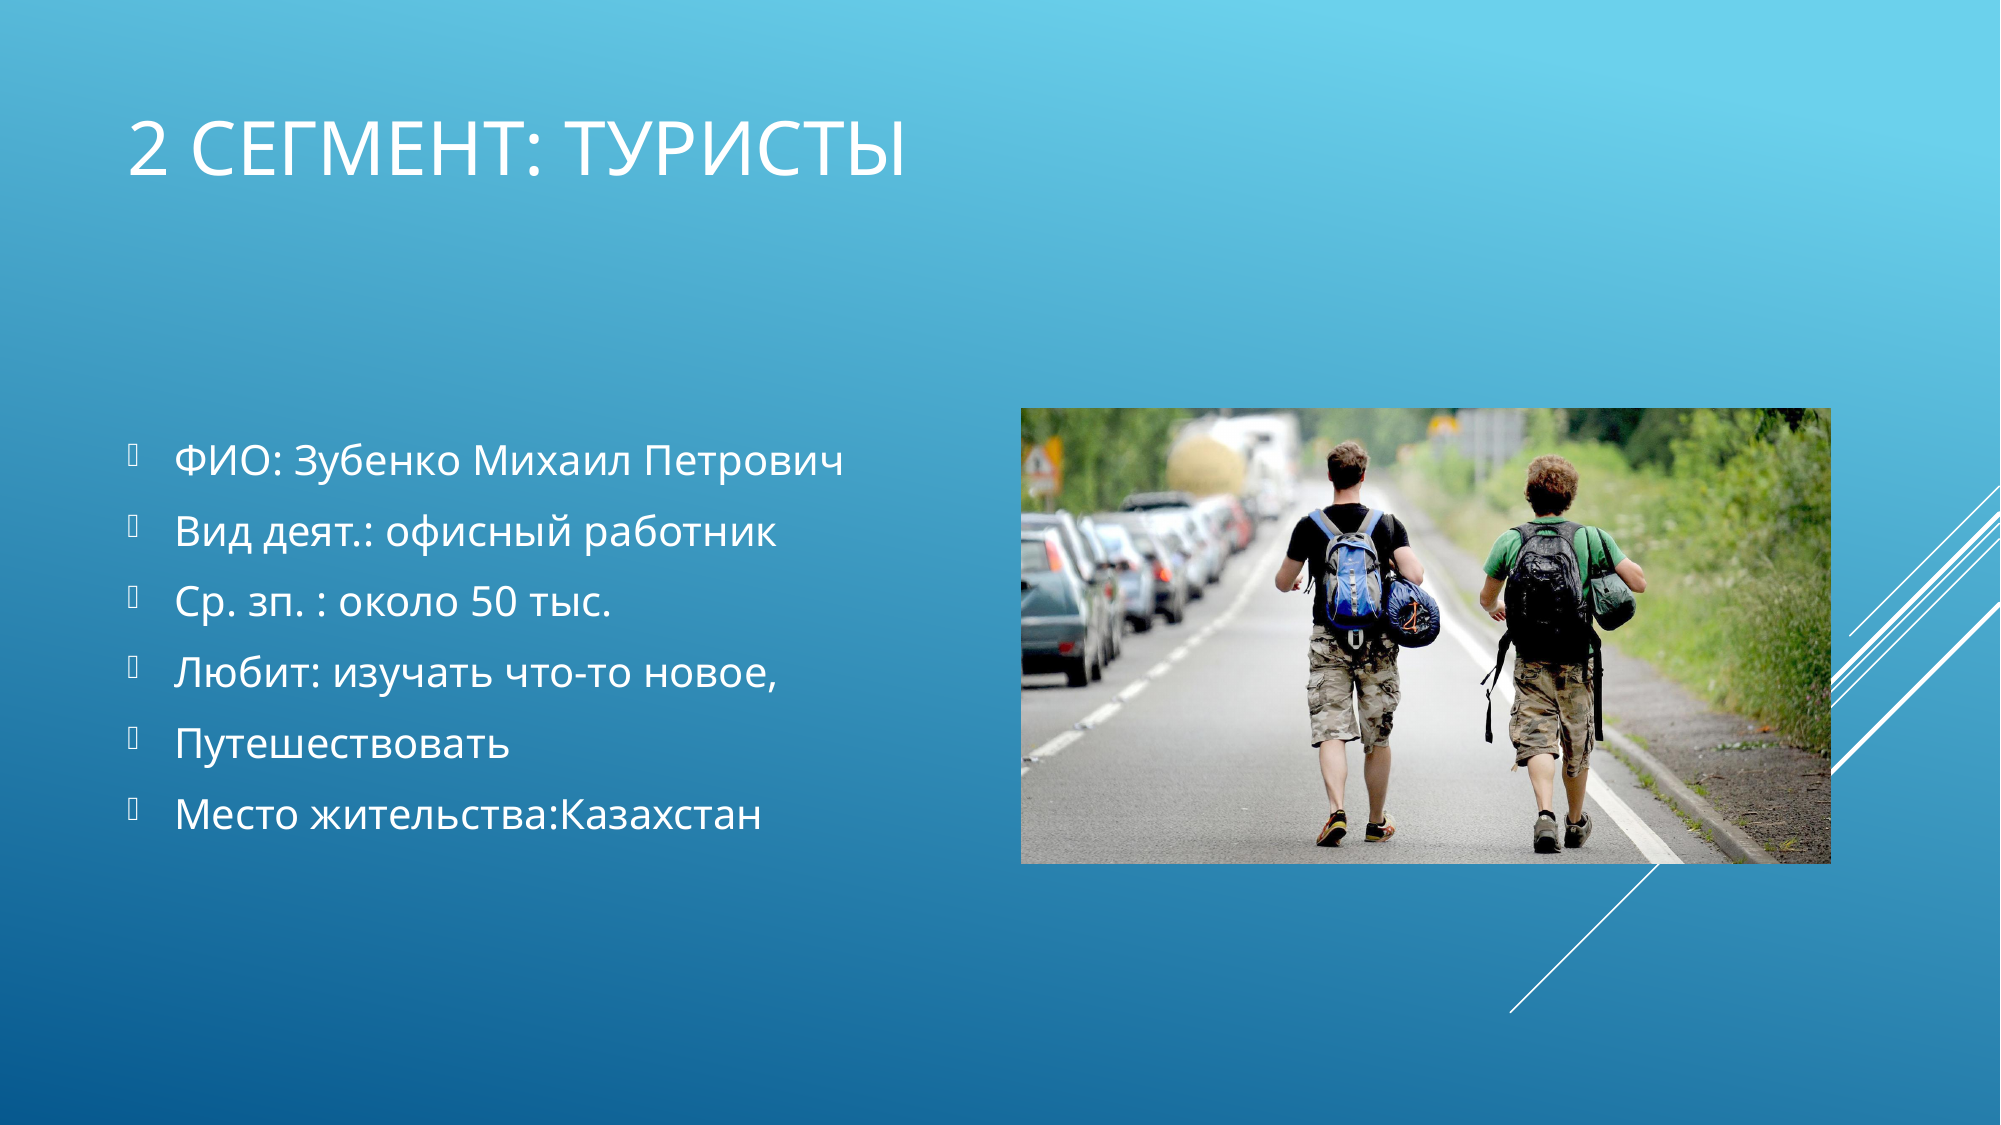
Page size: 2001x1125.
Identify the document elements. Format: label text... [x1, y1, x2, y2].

picture [1021, 407, 1831, 864]
title 2 сегмент: туристы [112, 21, 1513, 270]
list ФИО: Зубенко Михаил Петрович Вид деят.: офисный работник Ср. зп. : около 50 тыс. Любит: изучать что-то новое, Путешествовать Место жительства:Казахстан [112, 269, 878, 1003]
